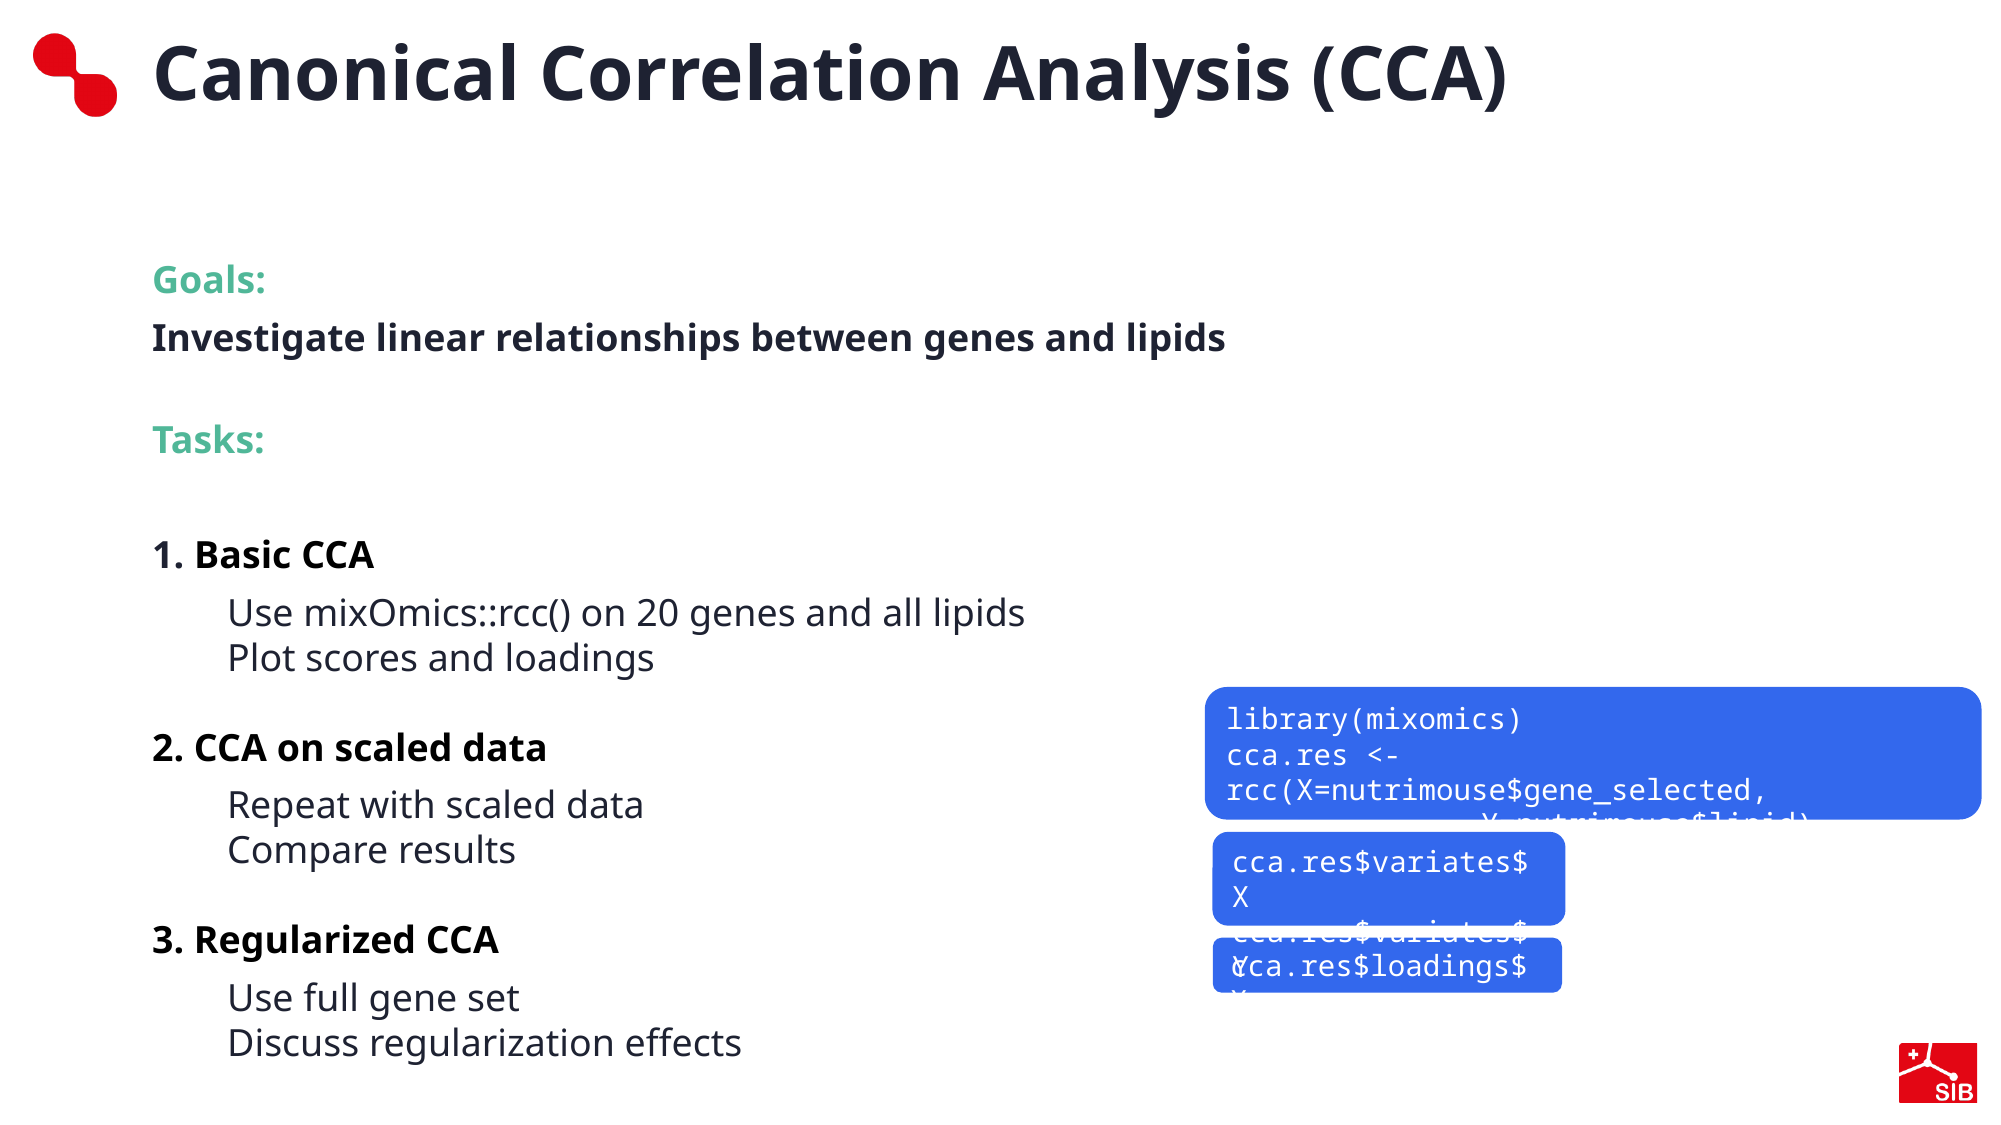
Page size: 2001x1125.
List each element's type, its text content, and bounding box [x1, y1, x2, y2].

picture [33, 33, 117, 117]
text_box library(mixomics) cca.res <- rcc(X=nutrimouse$gene_selected, Y=nutrimouse$lipid) [1204, 686, 1982, 820]
text_box cca.res$variates$X cca.res$variates$Y [1212, 831, 1566, 926]
text_box Goals: Investigate linear relationships between genes and lipids Tasks: 1. Basic CCA Use mixOmics::rcc() on 20 genes and all lipids Plot scores and loadings 2. CCA on scaled data Repeat with scaled data Compare results 3. Regularized CCA Use full gene set Discuss regularization effects [137, 248, 1475, 1117]
text_box cca.res$loadings$X [1212, 937, 1563, 993]
title Canonical Correlation Analysis (CCA) [137, 42, 1863, 117]
